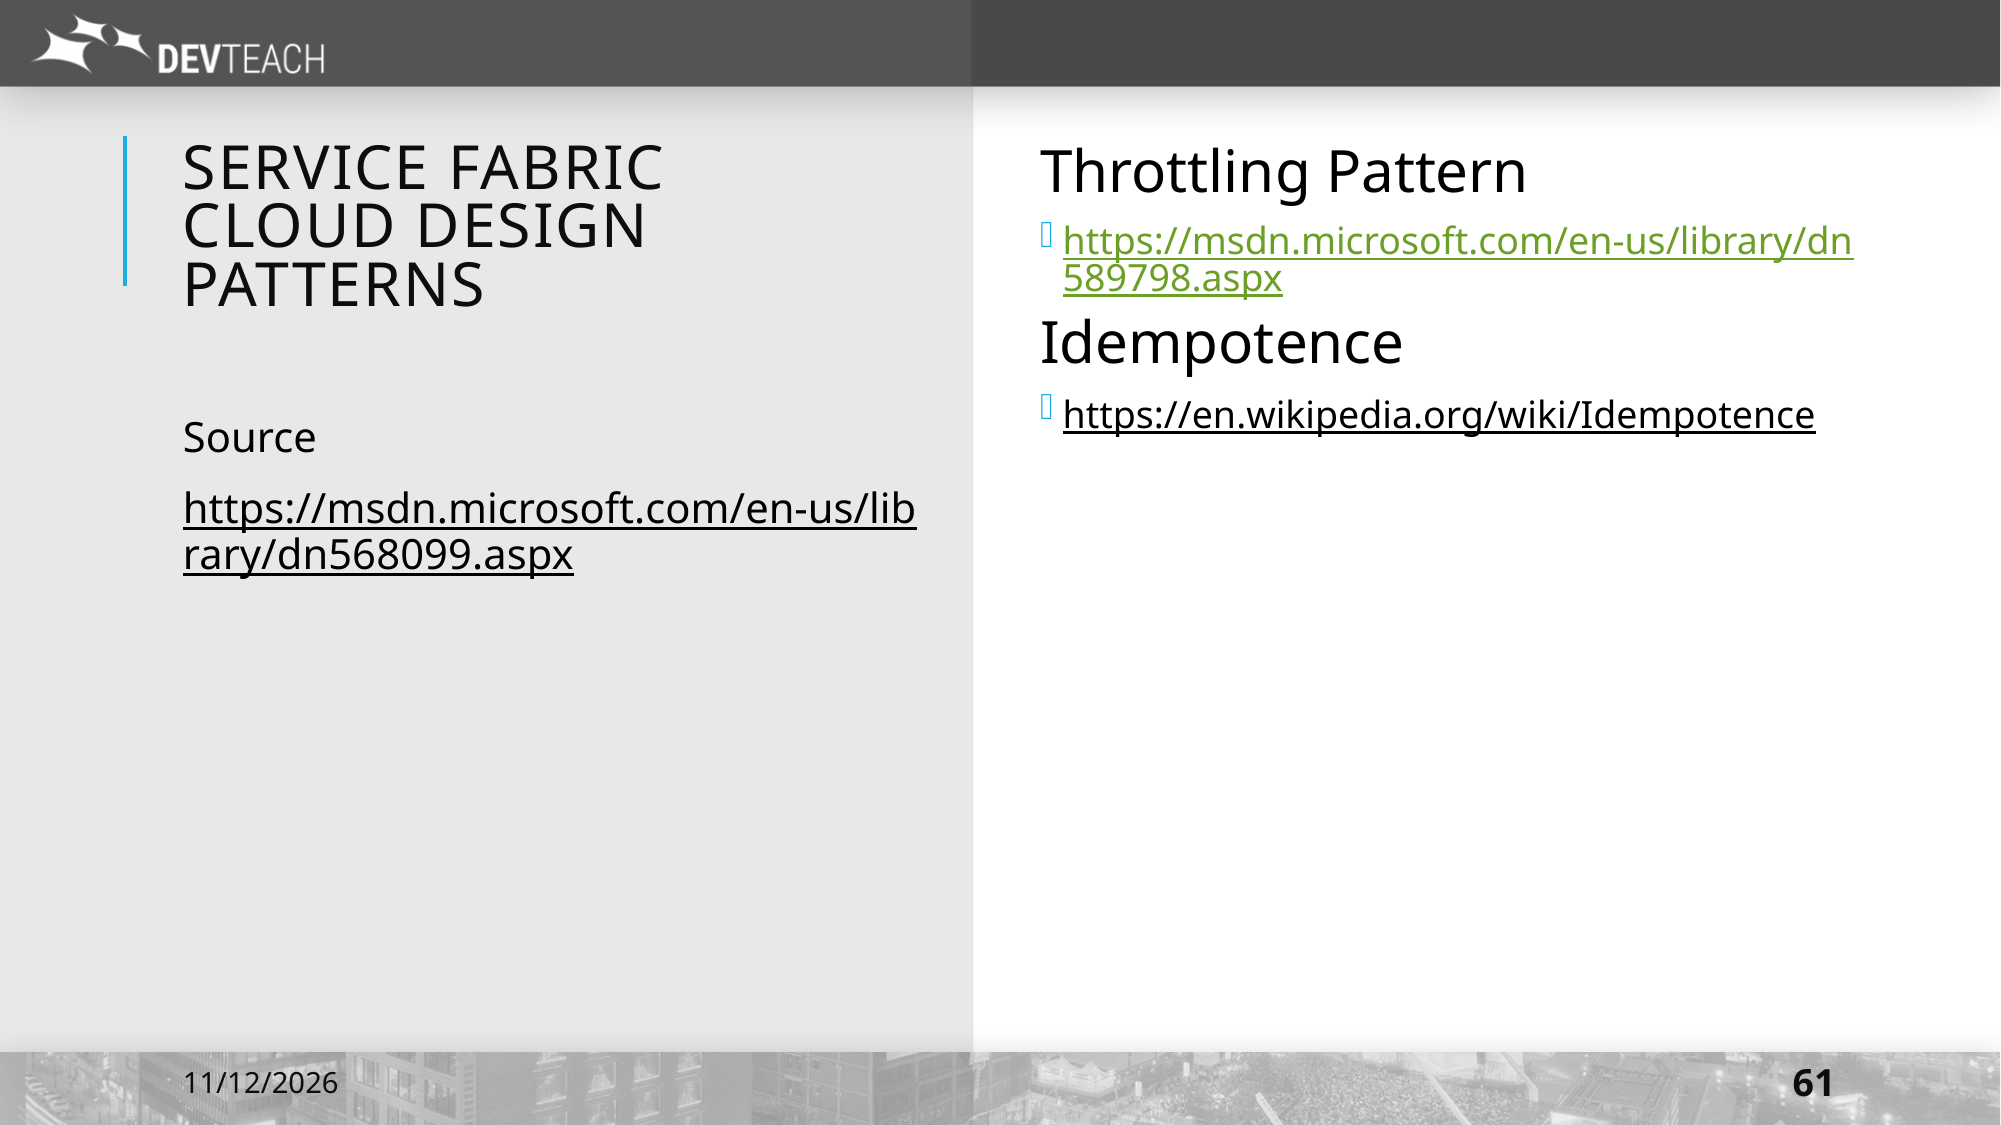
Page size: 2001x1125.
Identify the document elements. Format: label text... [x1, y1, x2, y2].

slide_number 61 [1777, 1061, 1938, 1107]
list Source https://msdn.microsoft.com/en-us/library/dn568099.aspx [168, 398, 933, 988]
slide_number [168, 1061, 522, 1107]
title Service fabric Cloud Design Patterns [168, 135, 933, 398]
list Throttling Pattern https://msdn.microsoft.com/en-us/library/dn589798.aspx Idempotence https://en.wikipedia.org/wiki/Idempotence [1011, 135, 1869, 986]
picture [0, 0, 2001, 1125]
